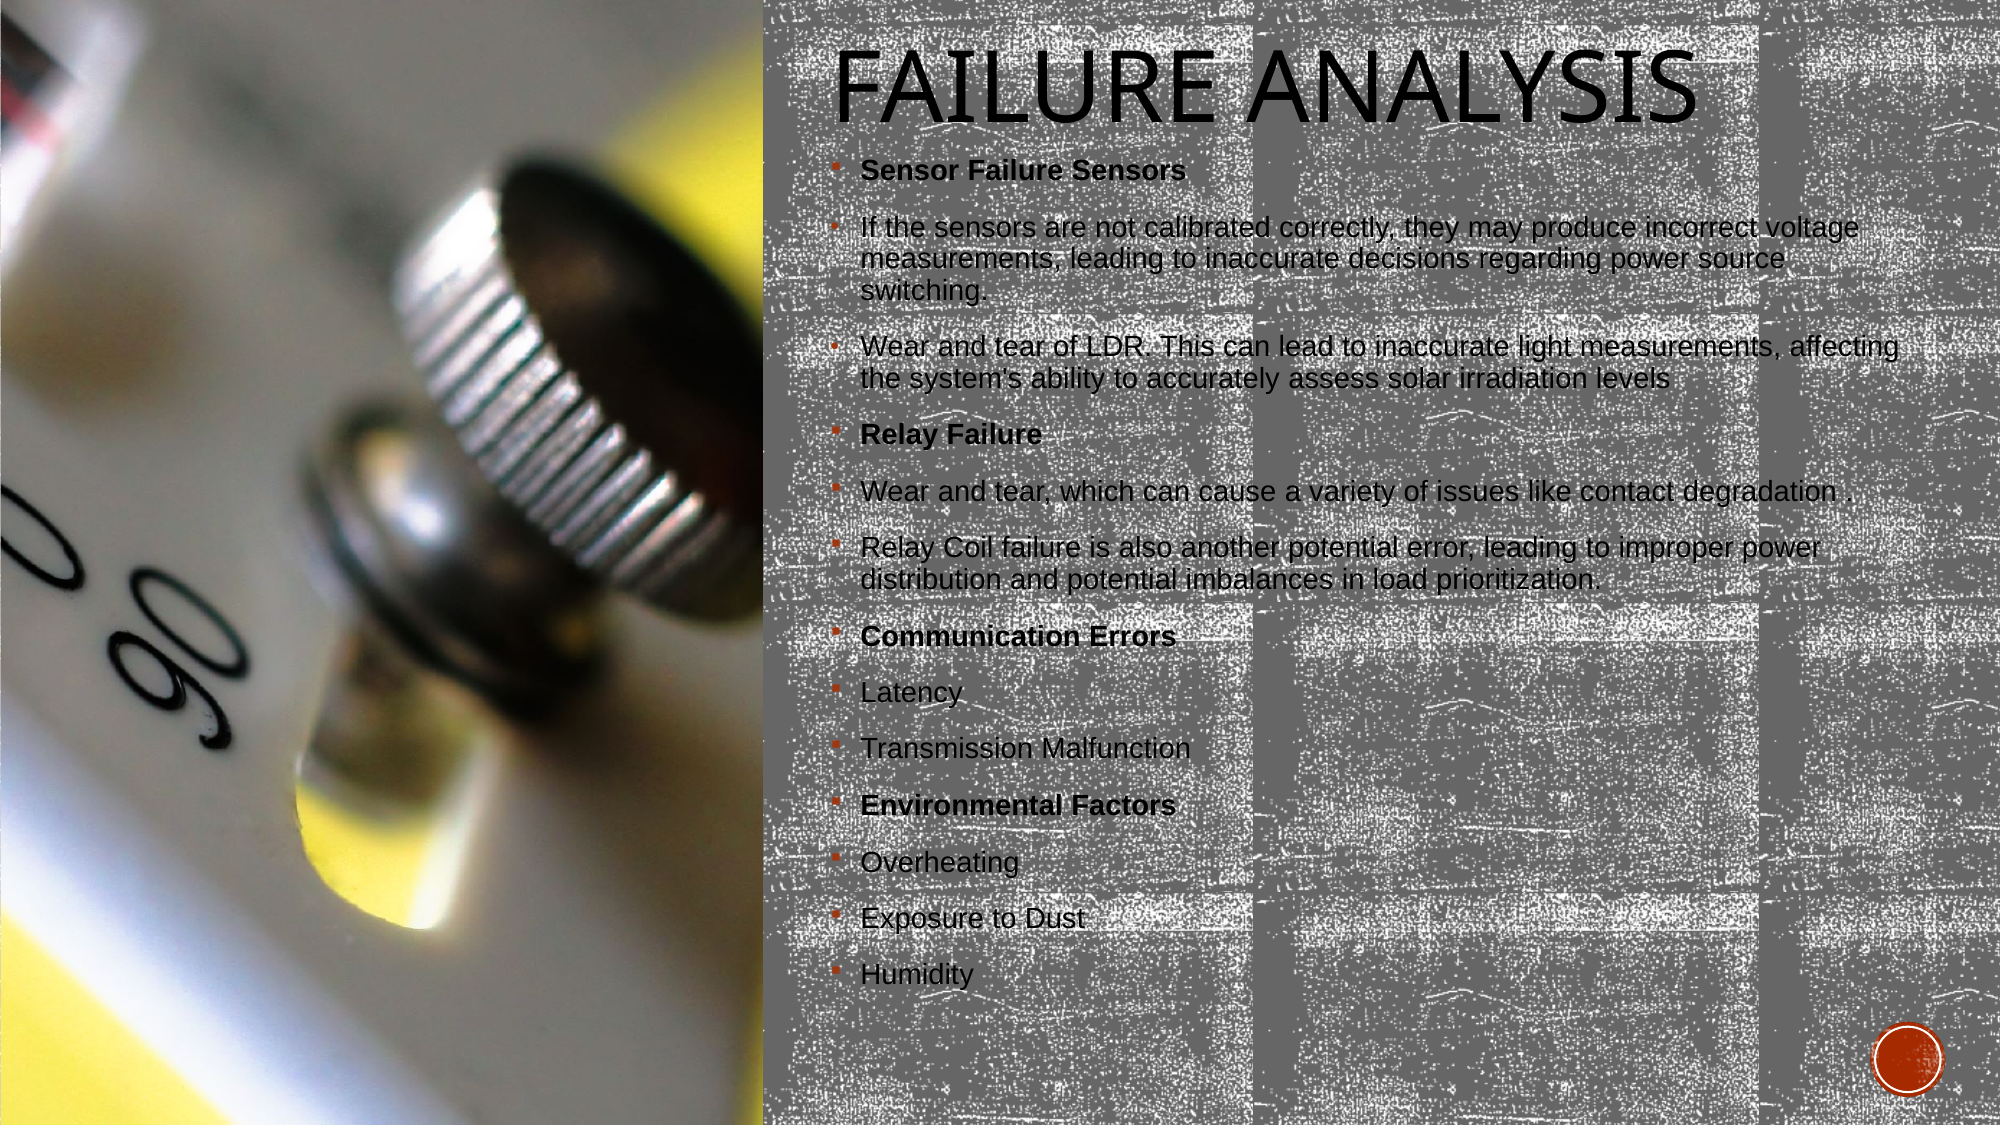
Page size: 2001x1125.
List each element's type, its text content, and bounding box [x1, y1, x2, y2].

text_box [764, 0, 2000, 1125]
picture [0, 0, 763, 1125]
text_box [1871, 1023, 1943, 1096]
list Sensor Failure Sensors If the sensors are not calibrated correctly, they may produce incorrect voltage measurements, leading to inaccurate decisions regarding power source switching. Wear and tear of LDR. This can lead to inaccurate light measurements, affecting the system's ability to accurately assess solar irradiation levels Relay Failure Wear and tear, which can cause a variety of issues like contact degradation . Relay Coil failure is also another potential error, leading to improper power distribution and potential imbalances in load prioritization. Communication Errors Latency Transmission Malfunction Environmental Factors Overheating Exposure to Dust Humidity [815, 147, 1944, 1097]
title Failure analysis [815, 0, 1920, 147]
